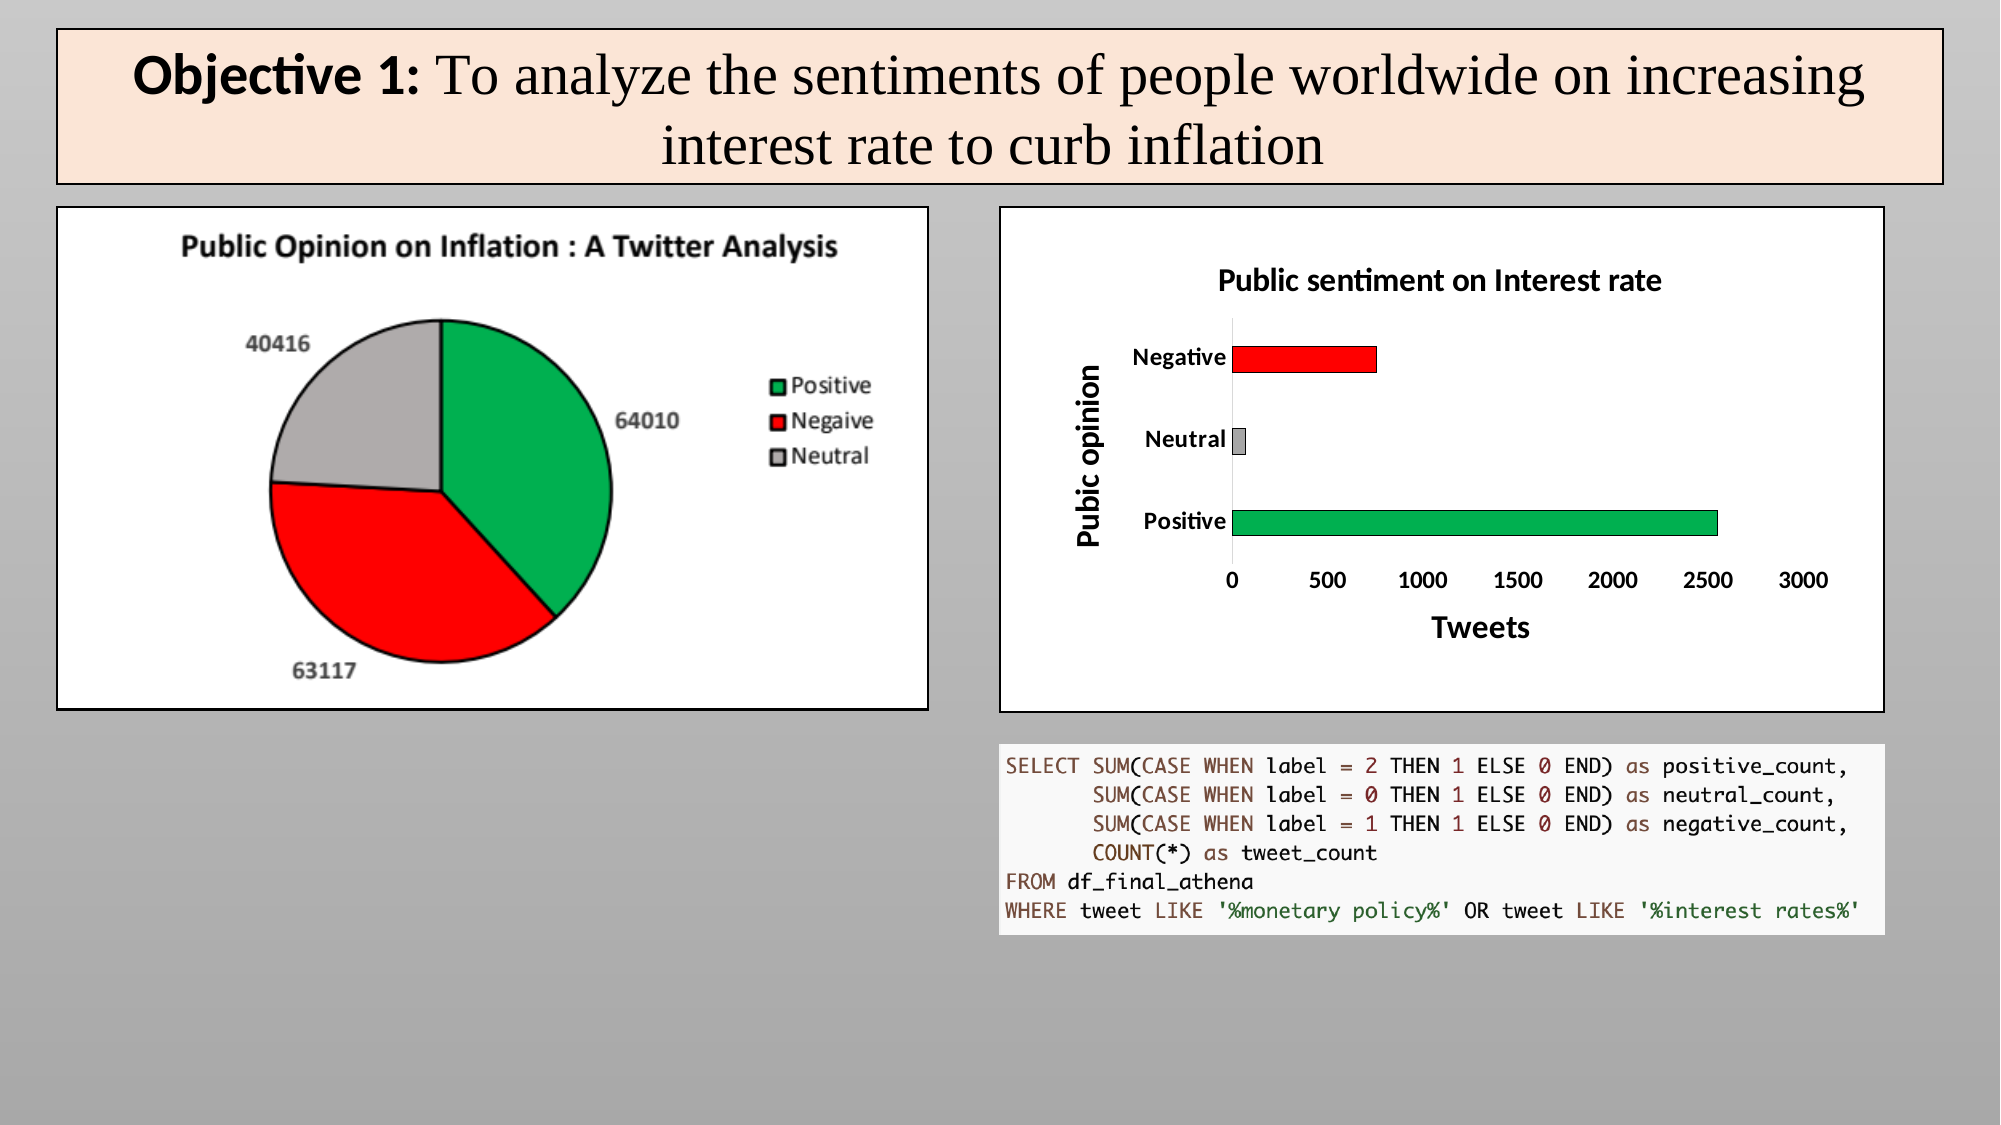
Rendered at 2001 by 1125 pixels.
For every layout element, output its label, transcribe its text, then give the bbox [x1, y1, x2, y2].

chart [1037, 240, 1845, 682]
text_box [56, 207, 946, 712]
picture [999, 744, 1885, 935]
text_box [999, 206, 1885, 713]
text_box Objective 1: To analyze the sentiments of people worldwide on increasing interest rate to curb inflation [56, 28, 1944, 185]
